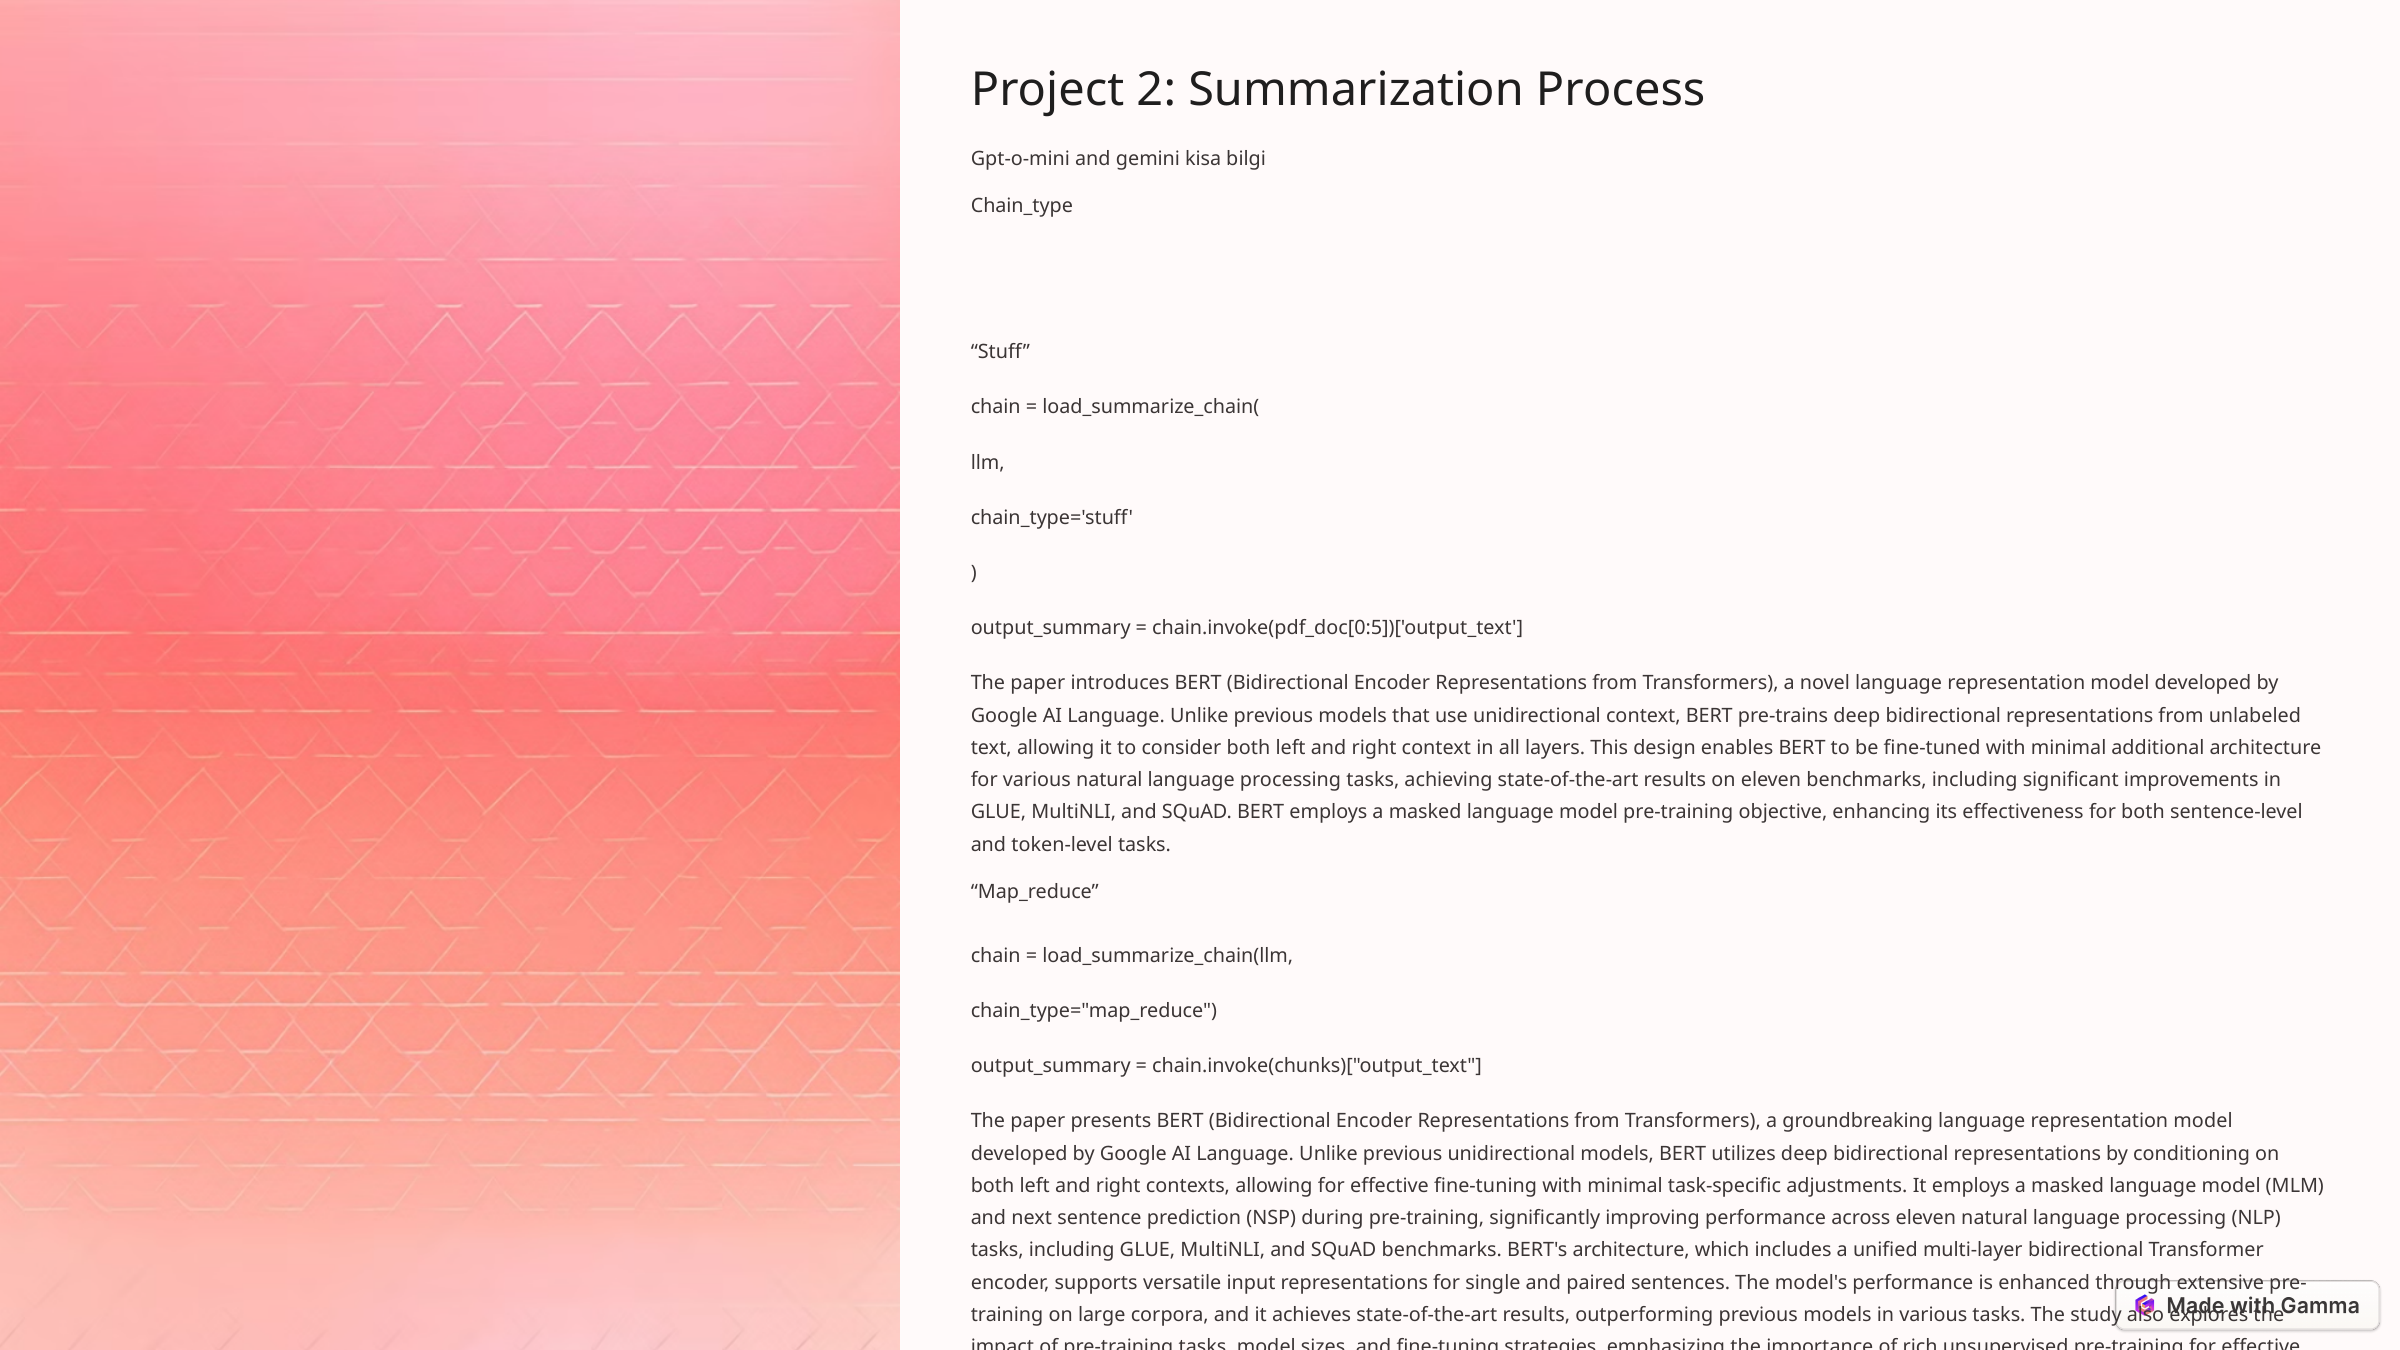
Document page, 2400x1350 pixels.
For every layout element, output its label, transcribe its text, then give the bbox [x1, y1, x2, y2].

text_box llm, [970, 440, 2330, 474]
text_box output_summary = chain.invoke(chunks)["output_text"] [970, 1044, 2330, 1077]
text_box “Map_reduce” [970, 846, 2330, 911]
text_box The paper presents BERT (Bidirectional Encoder Representations from Transformers), a groundbreaking language representation model developed by Google AI Language. Unlike previous unidirectional models, BERT utilizes deep bidirectional representations by conditioning on both left and right contexts, allowing for effective fine-tuning with minimal task-specific adjustments. It employs a masked language model (MLM) and next sentence prediction (NSP) during pre-training, significantly improving performance across eleven natural language processing (NLP) tasks, including GLUE, MultiNLI, and SQuAD benchmarks. BERT's architecture, which includes a unified multi-layer bidirectional Transformer encoder, supports versatile input representations for single and paired sentences. The model's performance is enhanced through extensive pre-training on large corpora, and it achieves state-of-the-art results, outperforming previous models in various tasks. The study also explores the impact of pre-training tasks, model sizes, and fine-tuning strategies, emphasizing the importance of rich unsupervised pre-training for effective NLP applications. [970, 1099, 2330, 1350]
text_box The paper introduces BERT (Bidirectional Encoder Representations from Transformers), a novel language representation model developed by Google AI Language. Unlike previous models that use unidirectional context, BERT pre-trains deep bidirectional representations from unlabeled text, allowing it to consider both left and right context in all layers. This design enables BERT to be fine-tuned with minimal additional architecture for various natural language processing tasks, achieving state-of-the-art results on eleven benchmarks, including significant improvements in GLUE, MultiNLI, and SQuAD. BERT employs a masked language model pre-training objective, enhancing its effectiveness for both sentence-level and token-level tasks. [970, 661, 2330, 824]
text_box chain = load_summarize_chain( [970, 385, 2330, 418]
text_box “Stuff” [970, 330, 2330, 363]
text_box Project 2: Summarization Process [970, 55, 1681, 116]
text_box output_summary = chain.invoke(pdf_doc[0:5])['output_text'] [970, 606, 2330, 639]
picture [2330, 1271, 2389, 1339]
text_box chain_type="map_reduce") [970, 988, 2330, 1022]
picture [0, 0, 900, 1350]
text_box Gpt-o-mini and gemini kisa bilgi Chain_type [970, 145, 2330, 308]
text_box chain = load_summarize_chain(llm, [970, 933, 2330, 967]
text_box ) [970, 551, 2330, 584]
text_box chain_type='stuff' [970, 495, 2330, 529]
